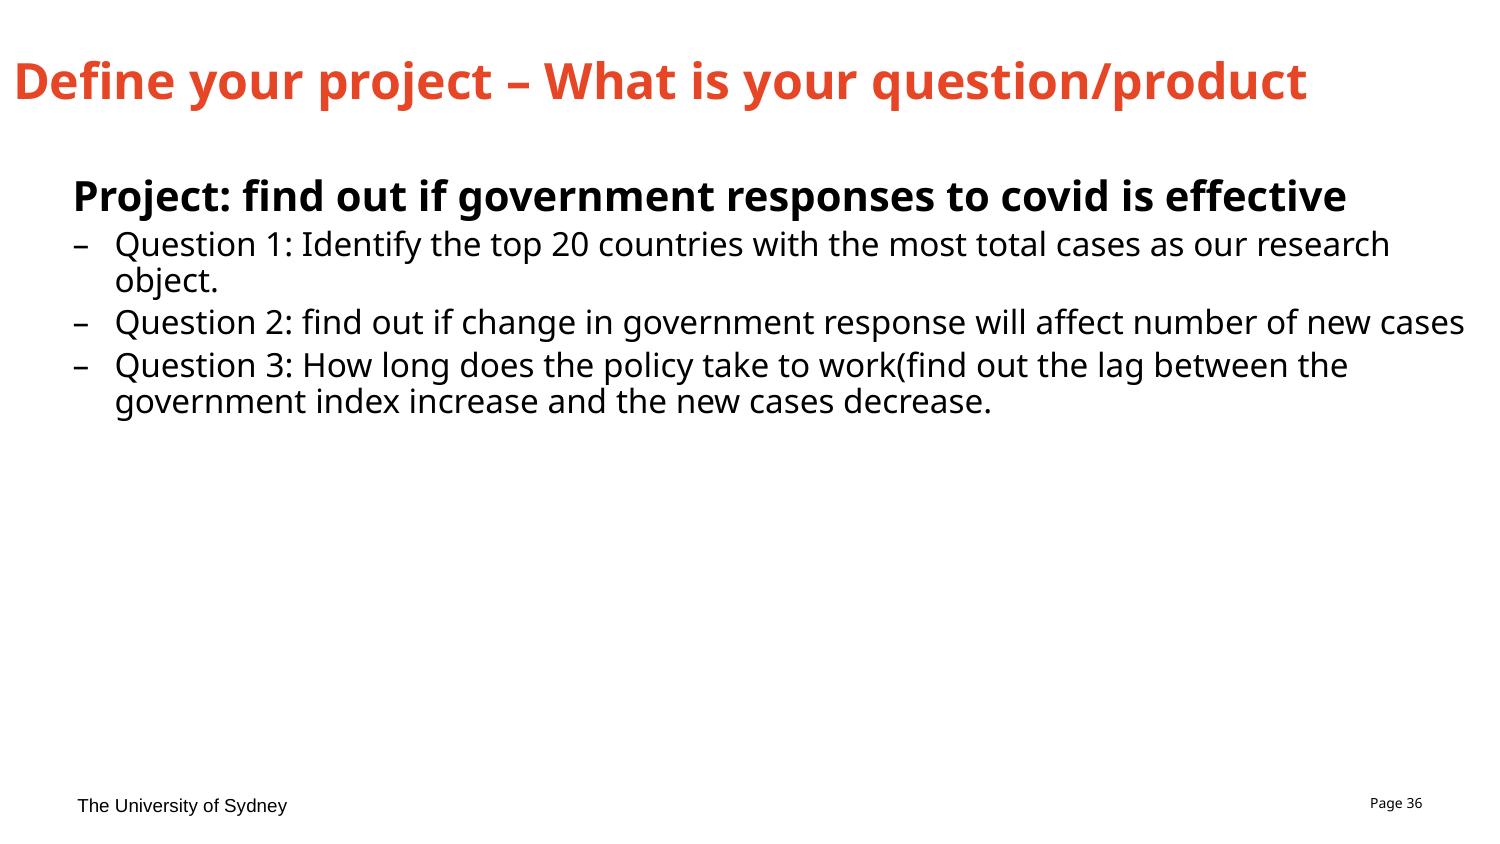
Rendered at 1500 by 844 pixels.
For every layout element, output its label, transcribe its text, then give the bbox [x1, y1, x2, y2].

title Define your project – What is your question/product [13, 49, 1487, 130]
list Project: find out if government responses to covid is effective Question 1: Identify the top 20 countries with the most total cases as our research object. Question 2: find out if change in government response will affect number of new cases Question 3: How long does the policy take to work(find out the lag between the government index increase and the new cases decrease. [57, 168, 1487, 755]
